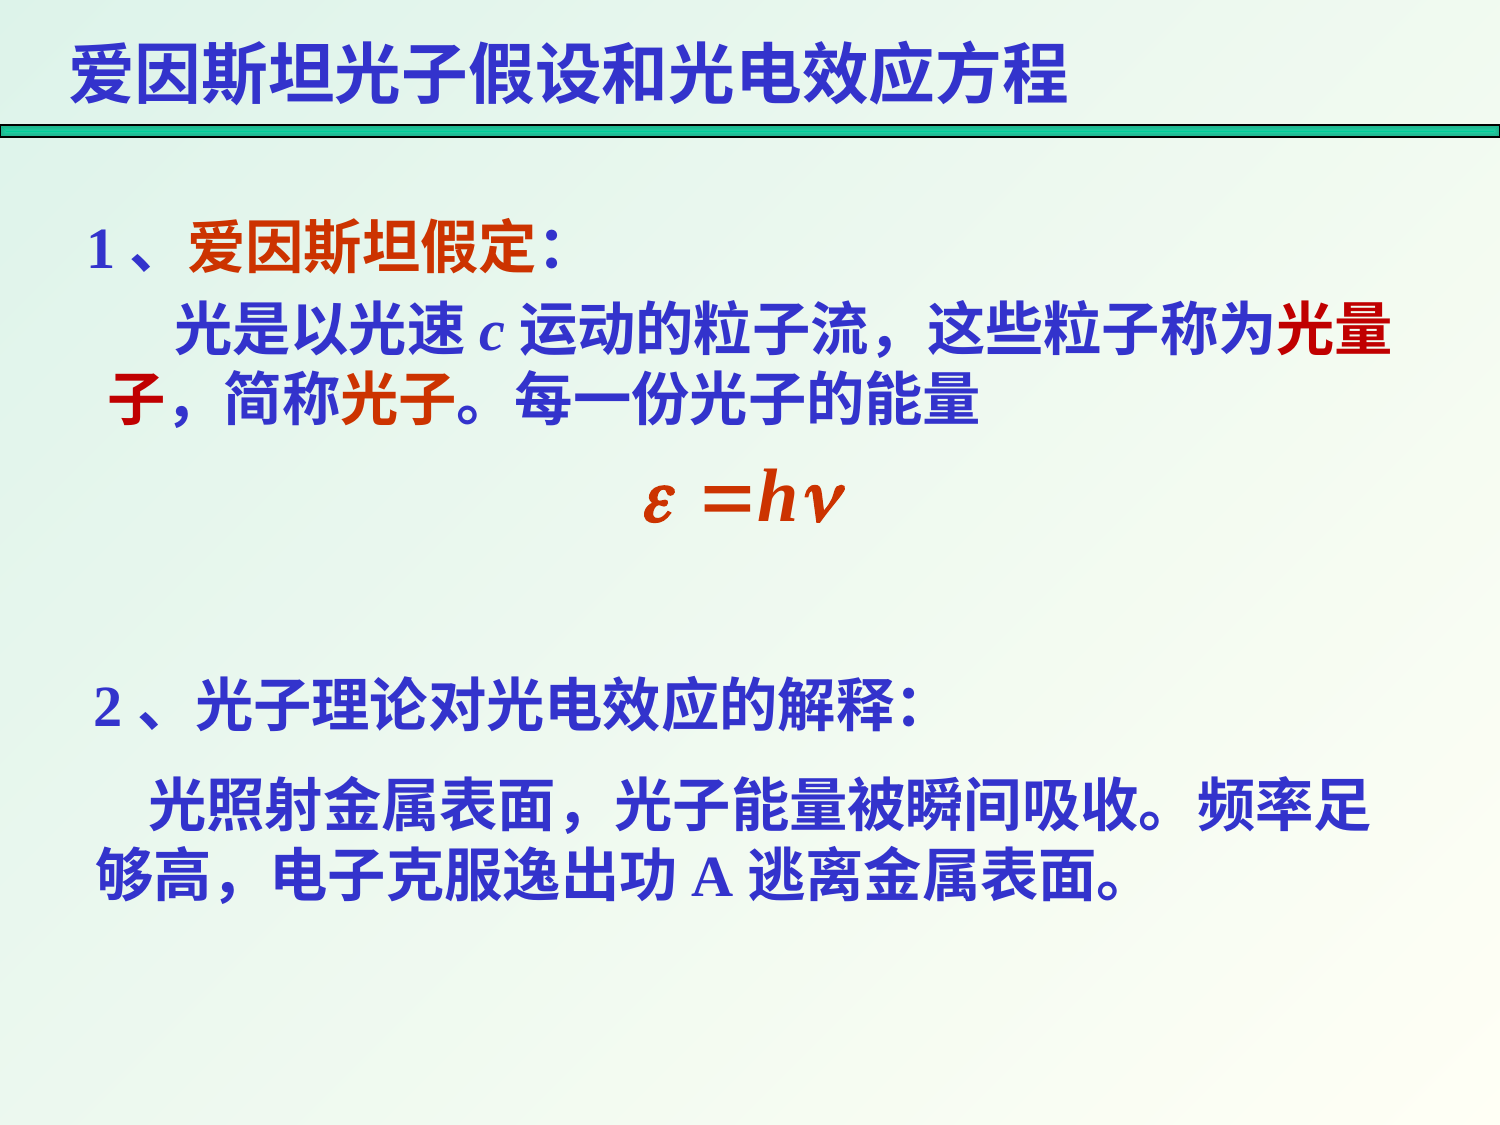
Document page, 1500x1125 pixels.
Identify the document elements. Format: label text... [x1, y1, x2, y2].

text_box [79, 660, 1442, 918]
text_box 爱因斯坦光子假设和光电效应方程 [53, 24, 1085, 119]
text_box [0, 124, 1500, 138]
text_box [71, 207, 1460, 528]
